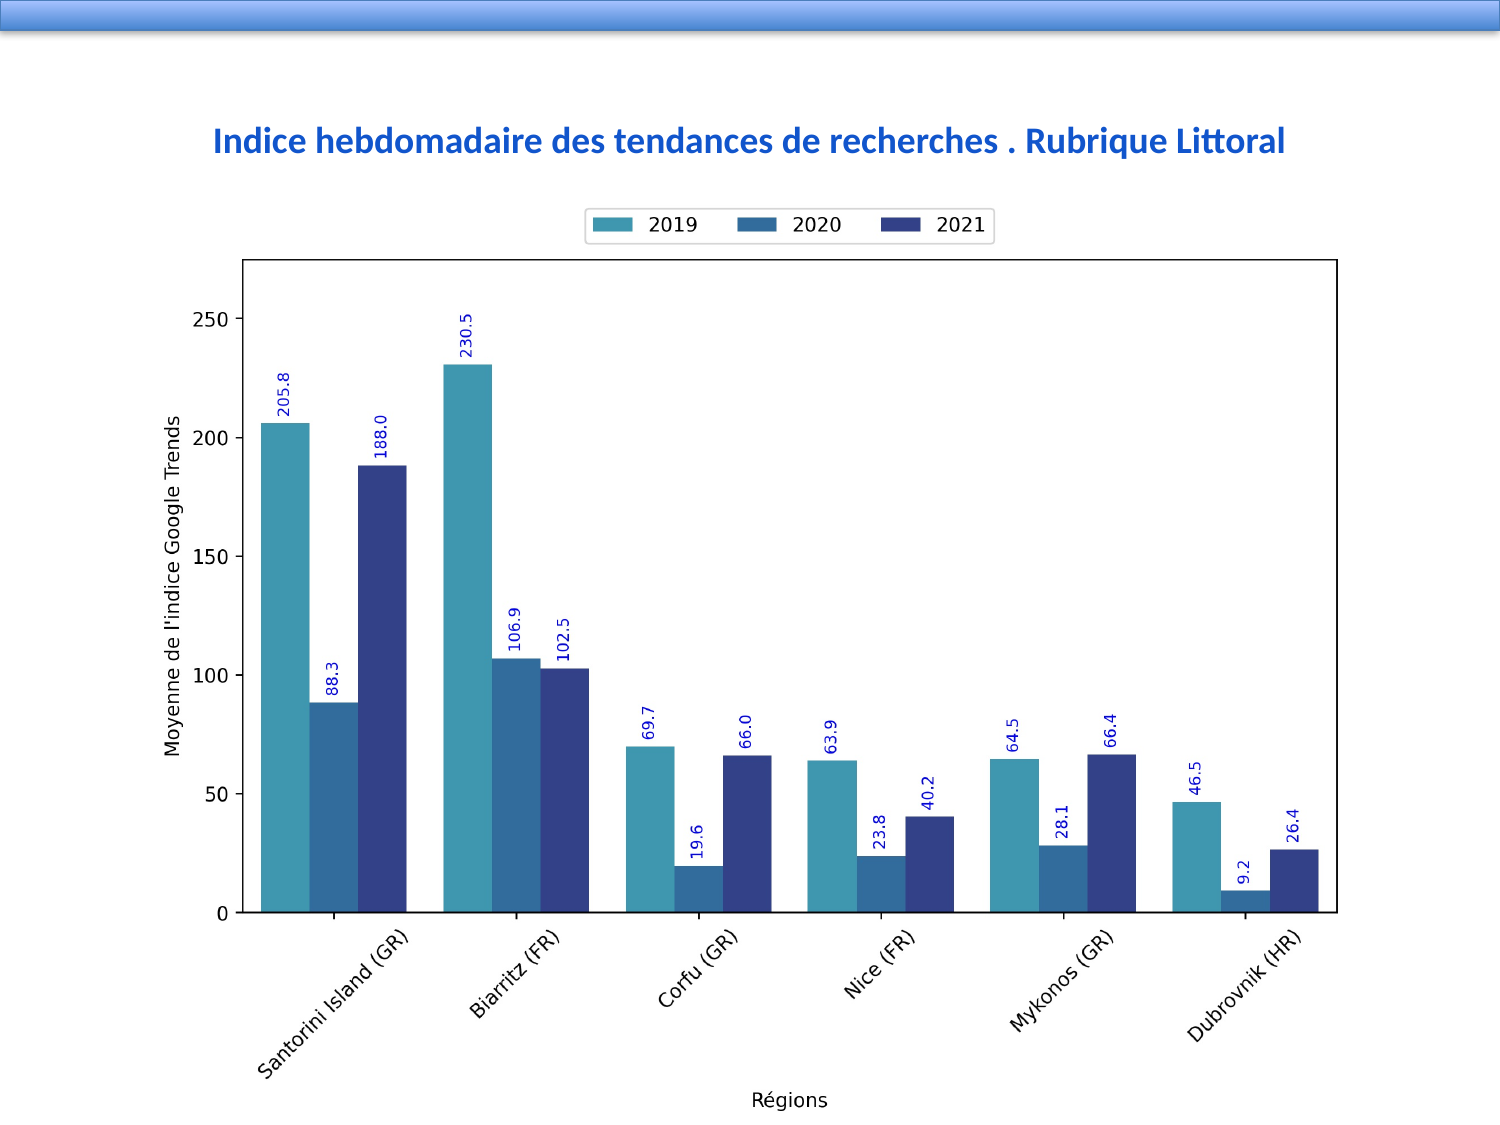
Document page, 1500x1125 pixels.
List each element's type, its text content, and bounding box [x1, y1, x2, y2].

picture [149, 194, 1351, 1125]
text_box [0, 0, 1500, 31]
title Indice hebdomadaire des tendances de recherches . Rubrique Littoral [75, 45, 1425, 233]
